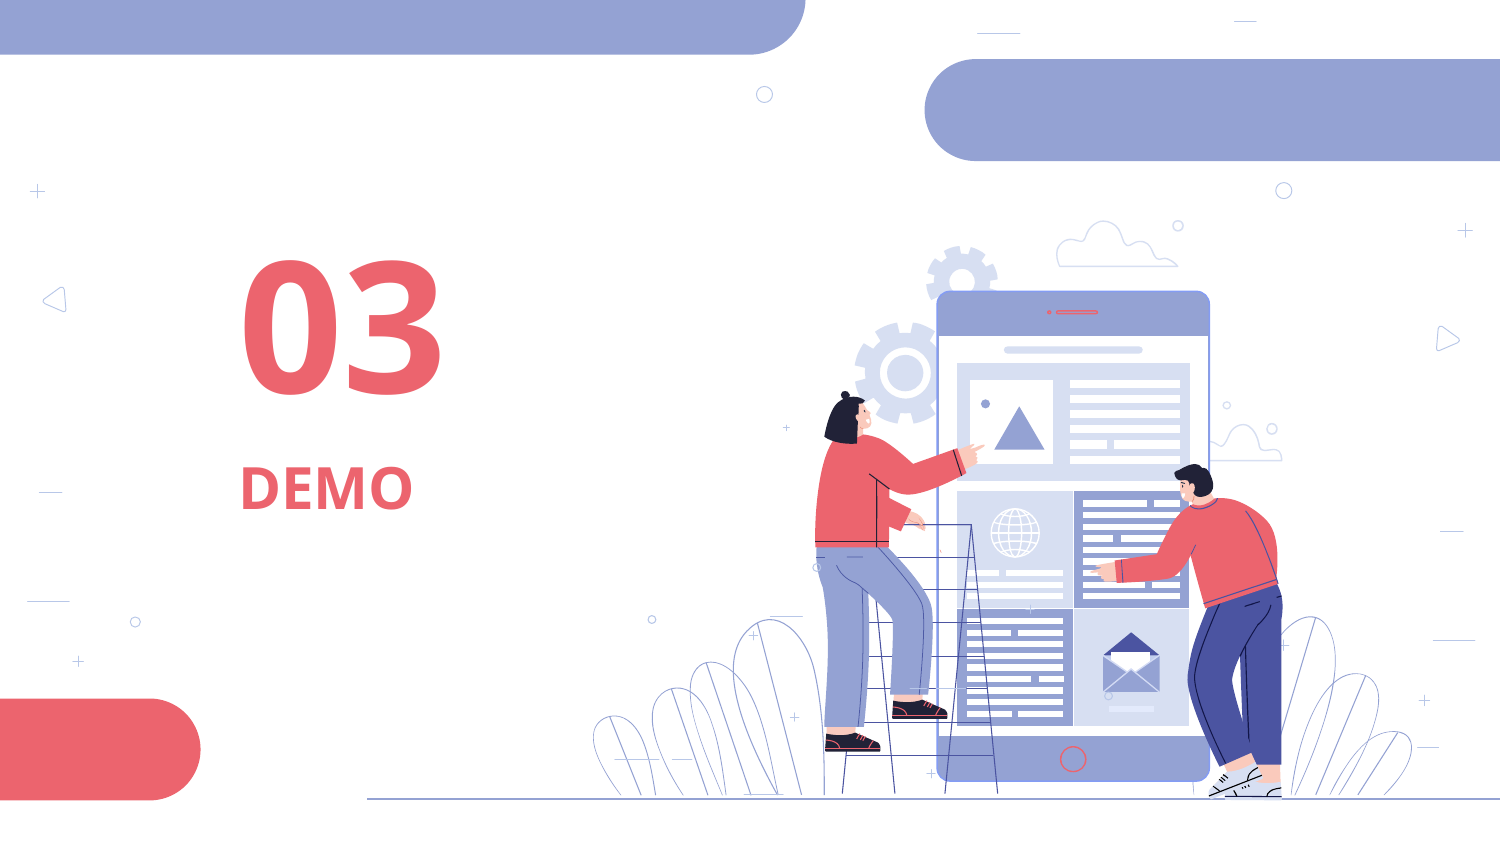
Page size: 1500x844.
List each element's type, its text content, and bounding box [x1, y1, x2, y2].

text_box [591, 219, 1414, 801]
title 03 [223, 244, 537, 396]
title DEMO [223, 407, 586, 536]
